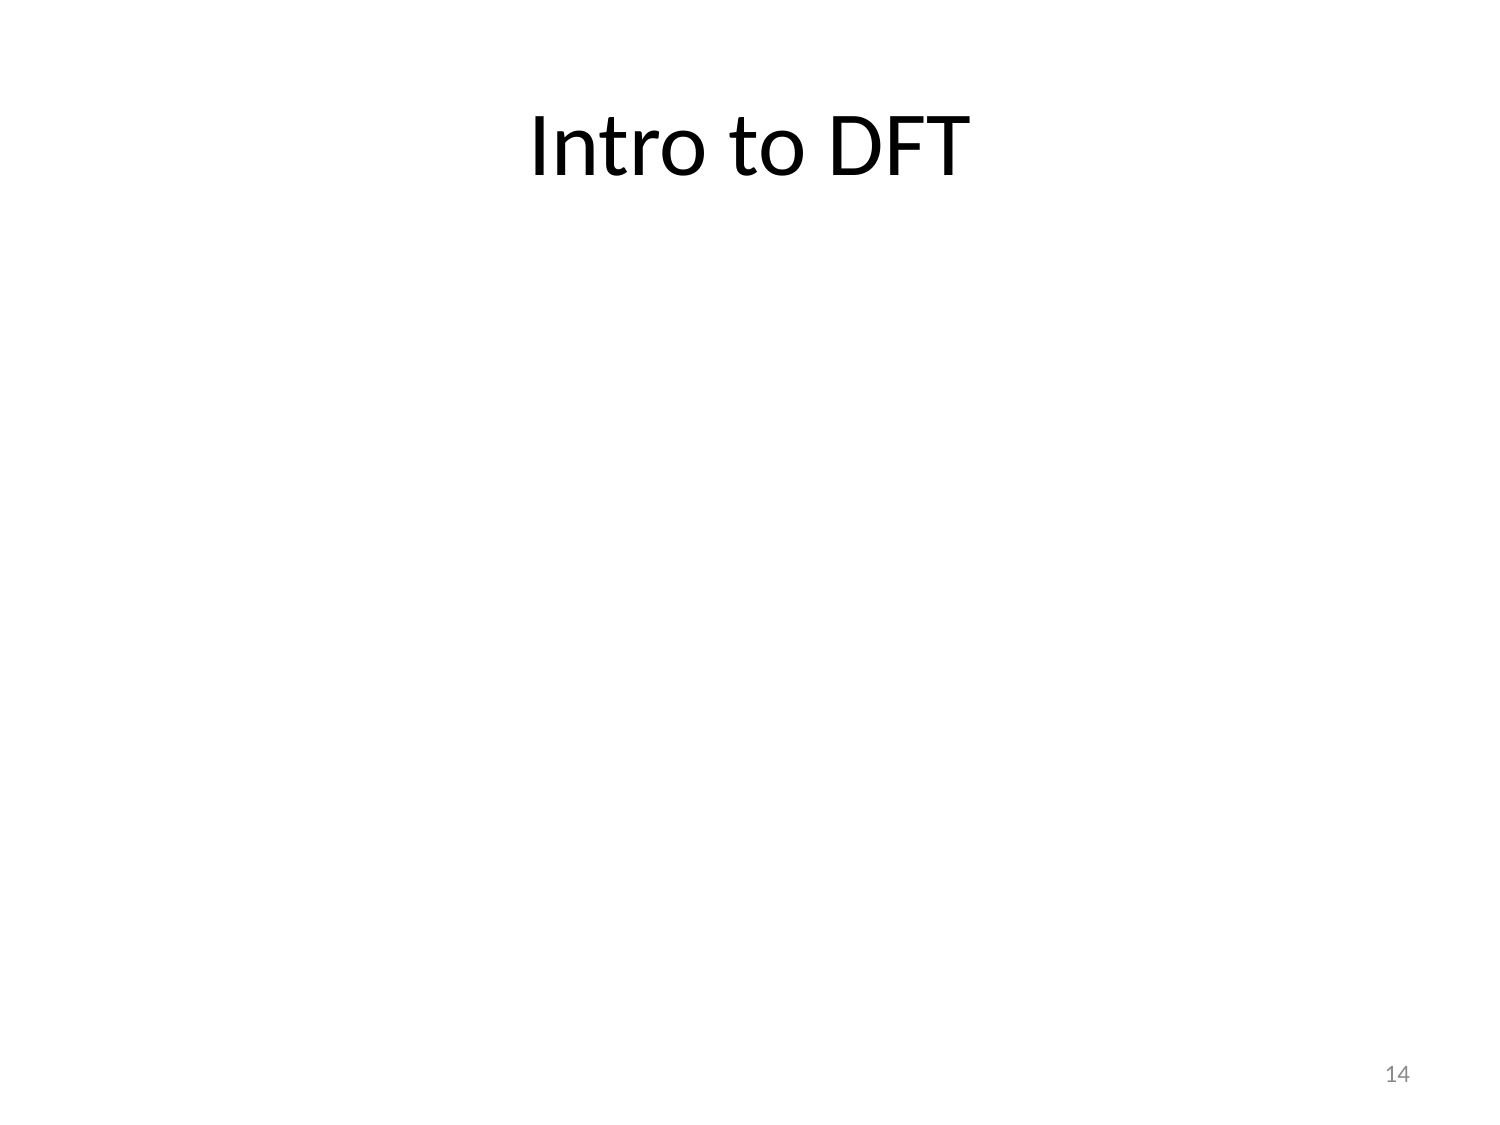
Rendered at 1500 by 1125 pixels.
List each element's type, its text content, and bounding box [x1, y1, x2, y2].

slide_number 14 [1074, 1042, 1425, 1103]
title Intro to DFT [75, 45, 1425, 233]
